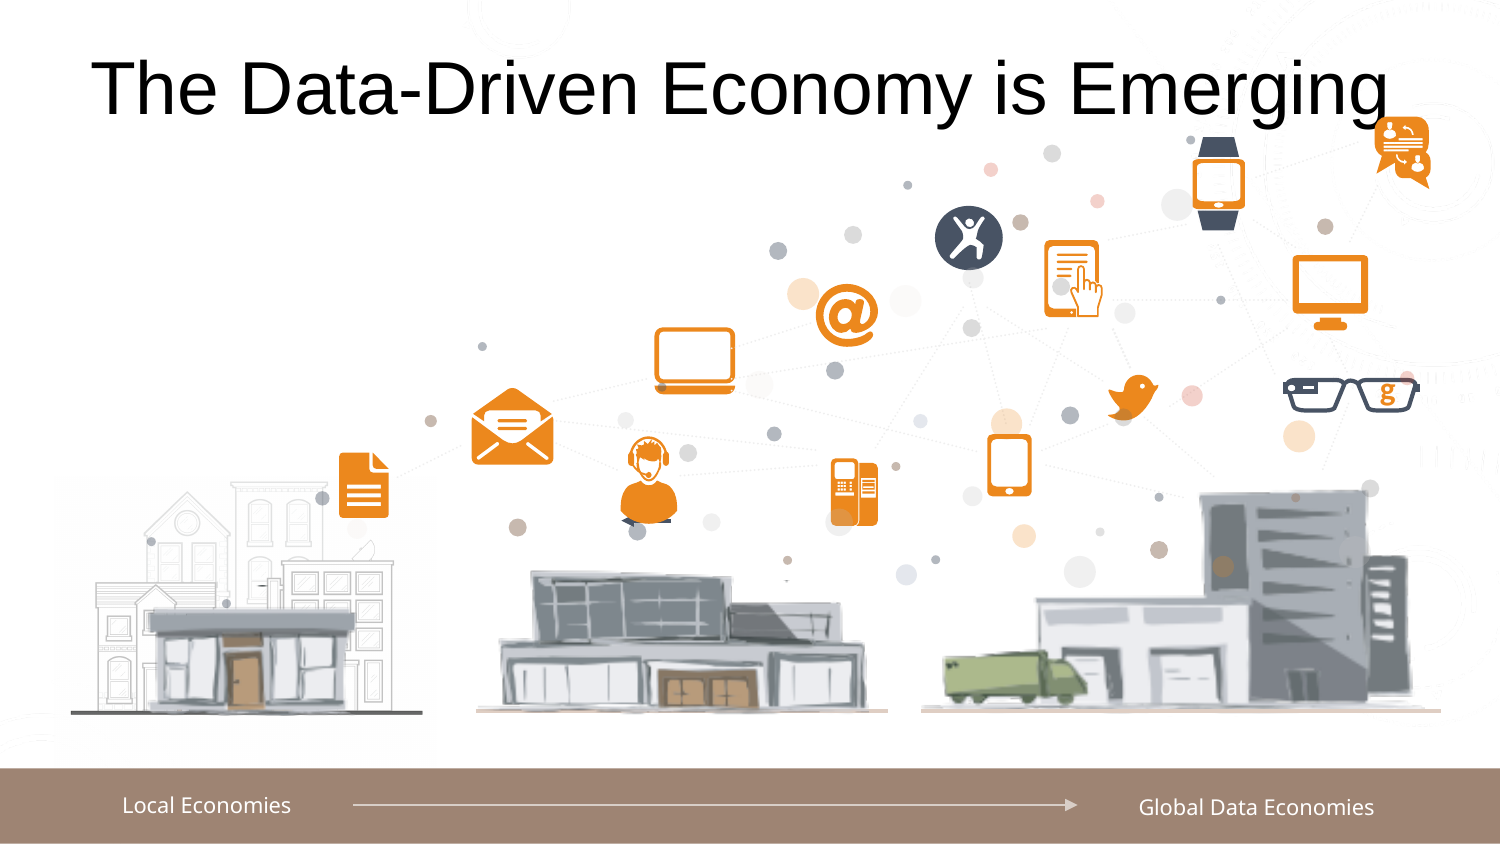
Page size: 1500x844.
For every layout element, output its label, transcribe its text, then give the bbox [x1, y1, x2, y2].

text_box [475, 617, 870, 718]
title The Data-Driven Economy is Emerging [75, 29, 1425, 145]
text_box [0, 768, 1500, 844]
picture [0, 0, 1500, 768]
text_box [146, 116, 1431, 609]
